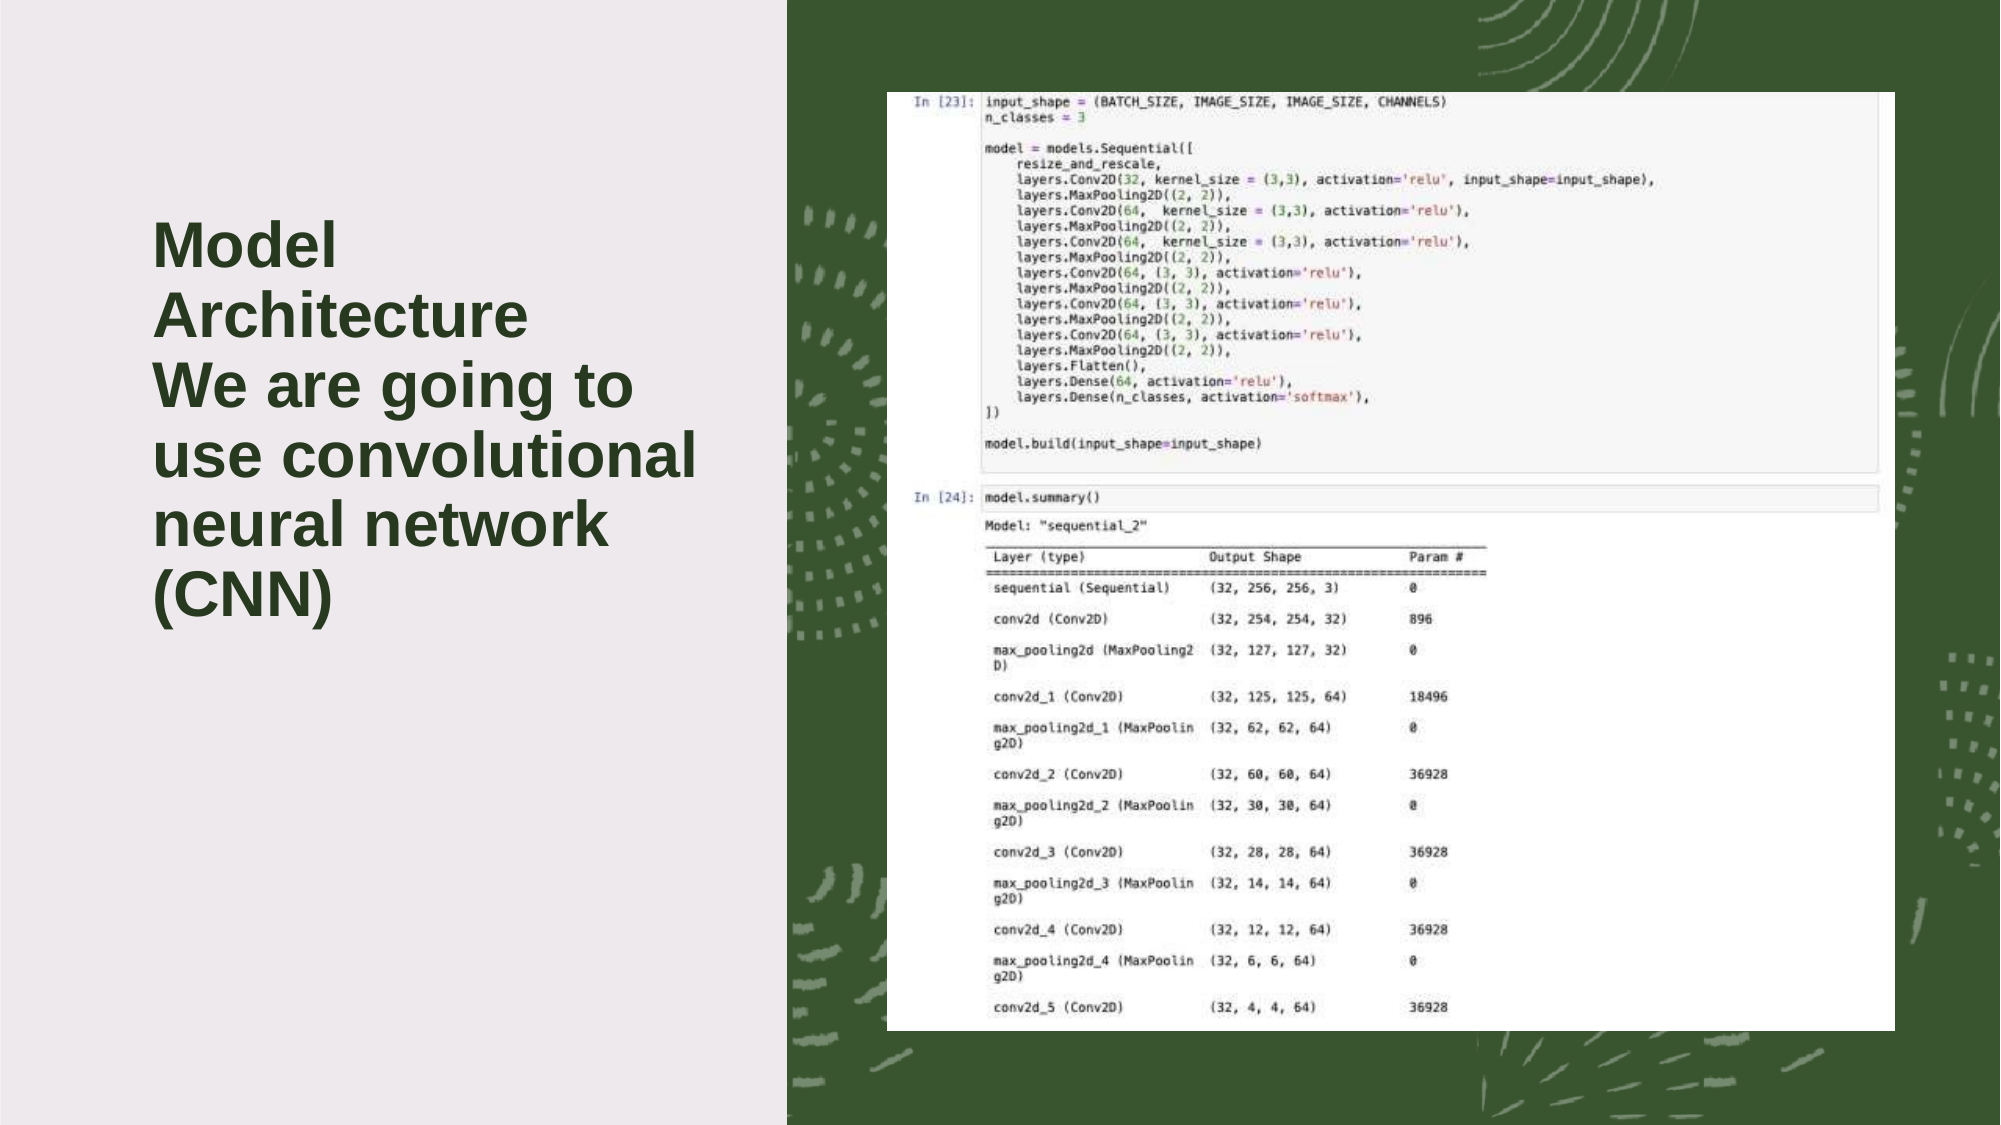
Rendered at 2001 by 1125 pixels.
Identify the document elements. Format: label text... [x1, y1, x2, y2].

text_box Model Architecture We are going to use convolutional neural network (CNN) [150, 202, 703, 631]
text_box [787, 0, 2000, 1125]
